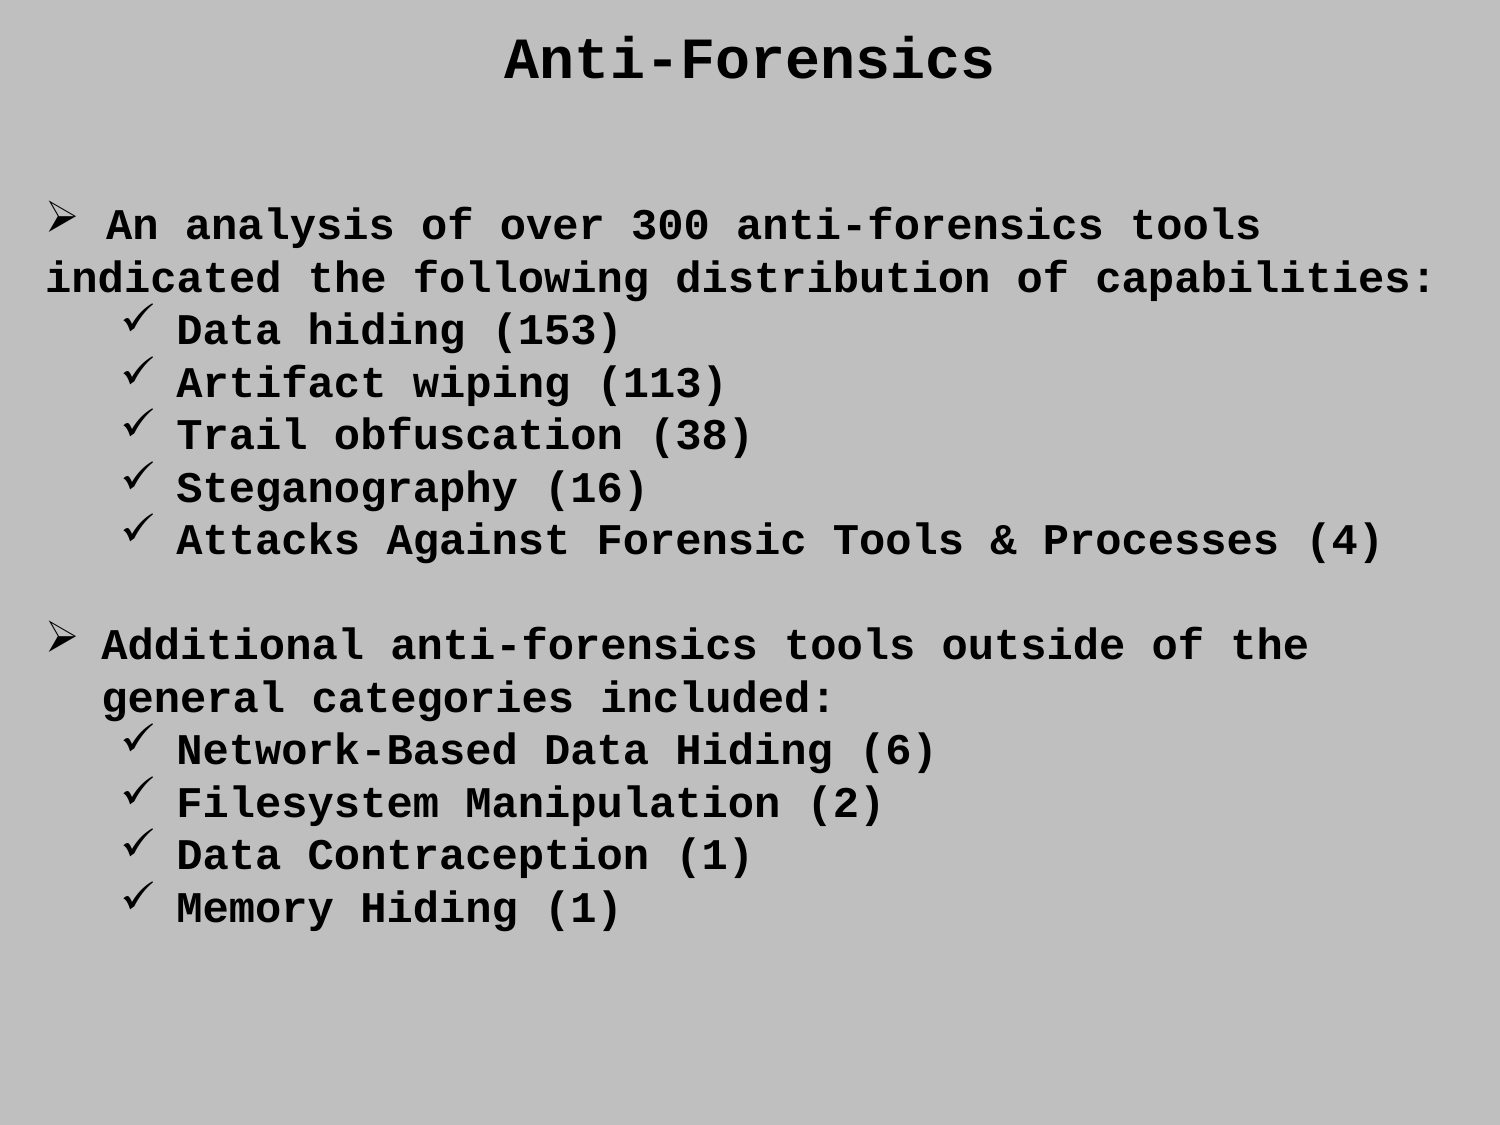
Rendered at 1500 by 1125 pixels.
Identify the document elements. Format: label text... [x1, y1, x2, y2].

text_box An analysis of over 300 anti-forensics tools indicated the following distribution of capabilities: Data hiding (153) Artifact wiping (113) Trail obfuscation (38) Steganography (16) Attacks Against Forensic Tools & Processes (4) Additional anti-forensics tools outside of the general categories included: Network-Based Data Hiding (6) Filesystem Manipulation (2) Data Contraception (1) Memory Hiding (1) [30, 188, 1470, 965]
text_box Anti-Forensics [82, 7, 1418, 104]
